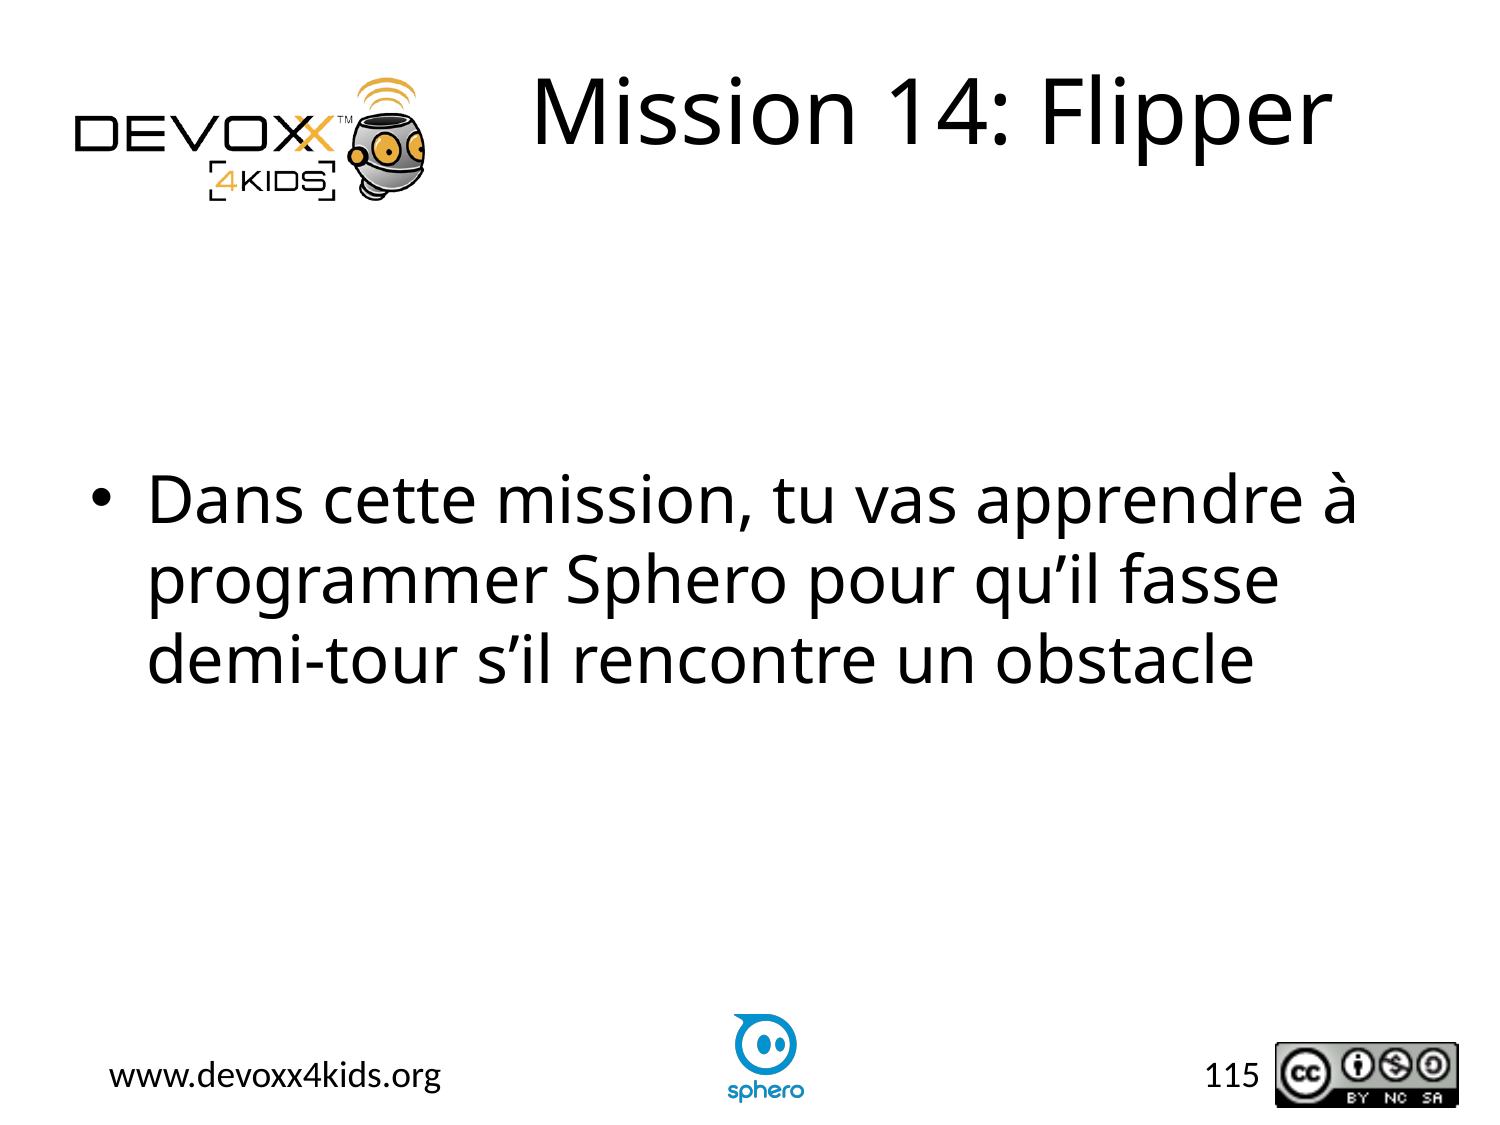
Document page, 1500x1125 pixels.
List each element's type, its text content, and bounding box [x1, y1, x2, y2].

picture [75, 77, 425, 201]
picture [728, 1014, 804, 1103]
picture [743, 1088, 749, 1095]
picture [794, 1088, 801, 1095]
picture [743, 1021, 789, 1068]
picture [1275, 1042, 1459, 1108]
slide_number 115 [1074, 1042, 1275, 1103]
title Mission 14: Flipper [439, 45, 1425, 233]
list Dans cette mission, tu vas apprendre à programmer Sphero pour qu’il fasse demi-tour s’il rencontre un obstacle [75, 262, 1425, 1005]
picture [728, 1096, 739, 1103]
